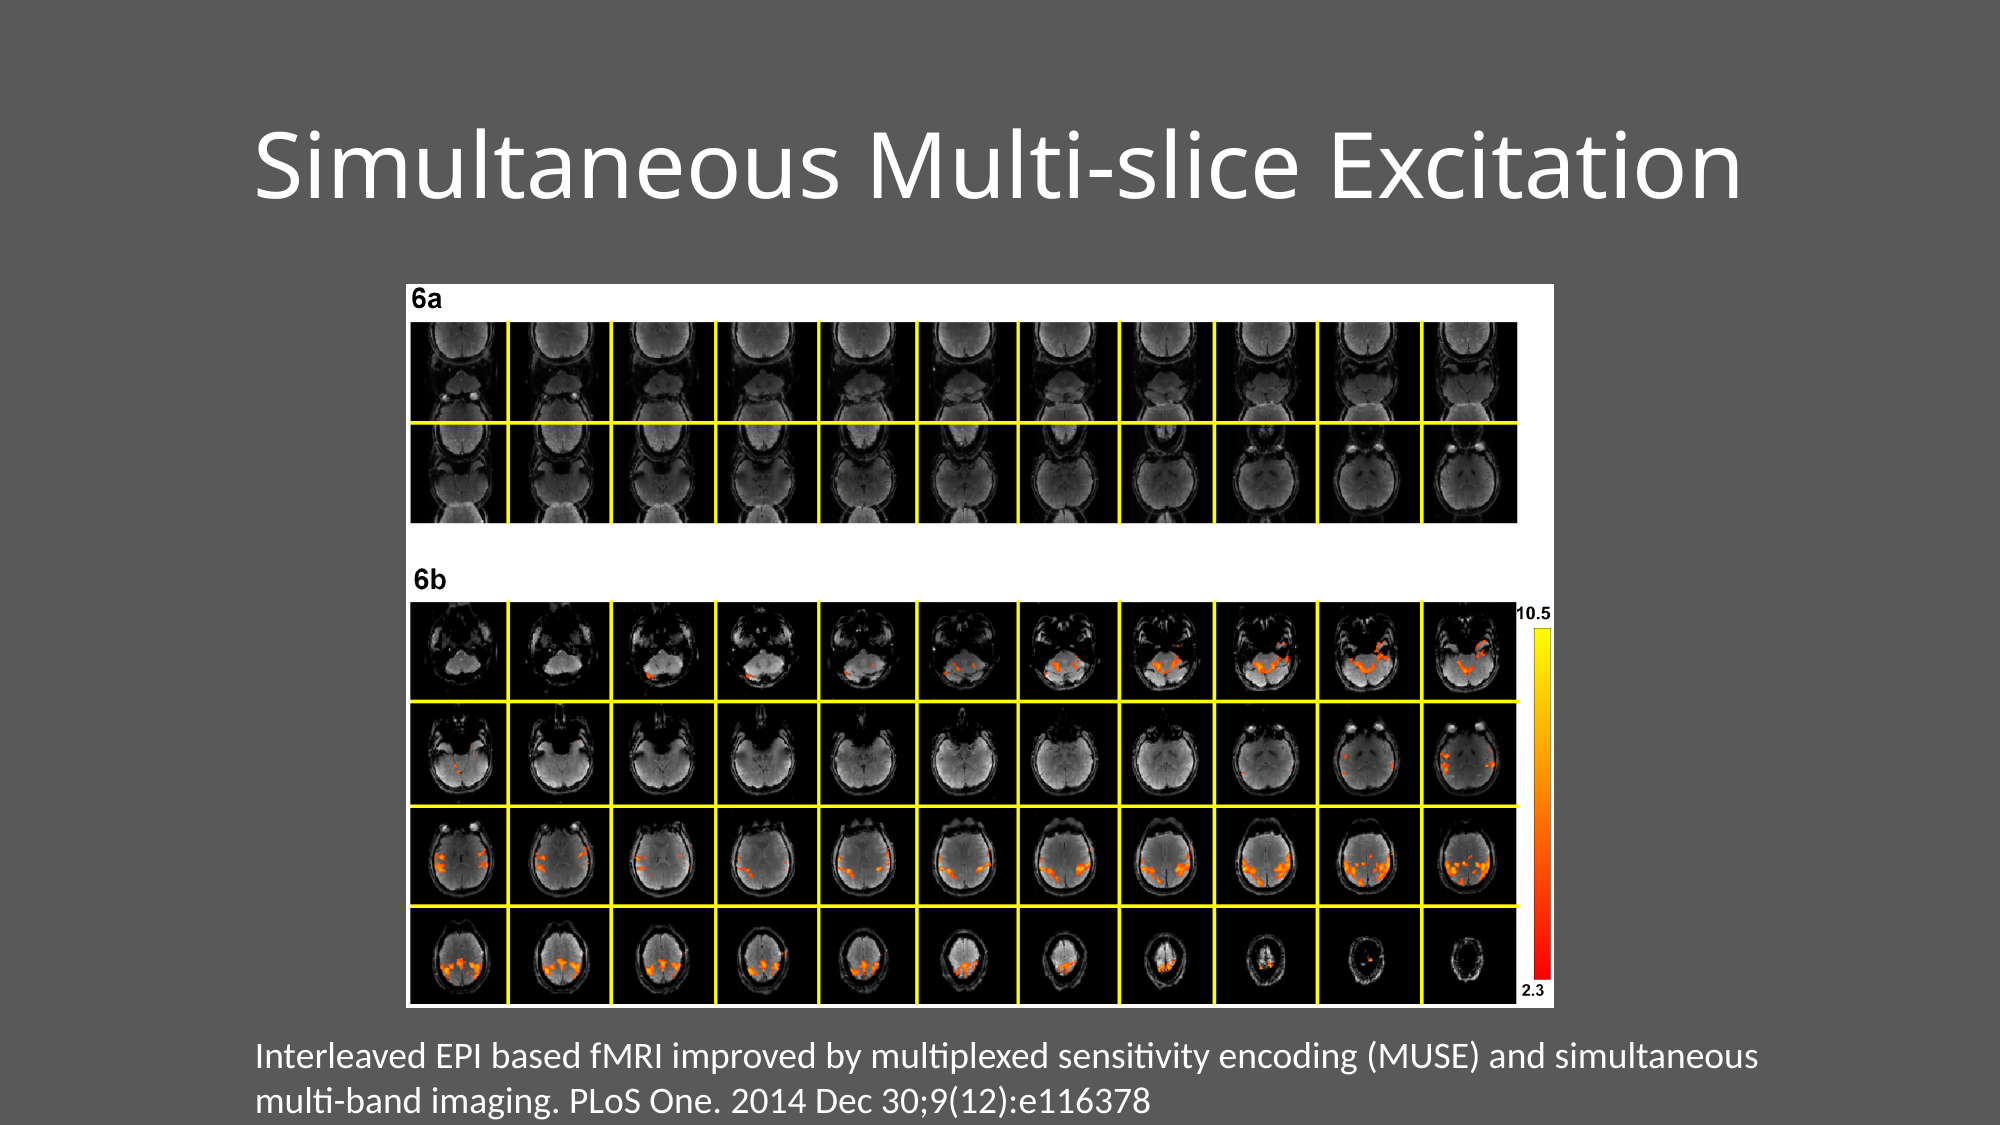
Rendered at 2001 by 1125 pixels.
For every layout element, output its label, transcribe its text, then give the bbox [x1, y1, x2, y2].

text_box Interleaved EPI based fMRI improved by multiplexed sensitivity encoding (MUSE) and simultaneous multi-band imaging. PLoS One. 2014 Dec 30;9(12):e116378 [240, 1023, 1797, 1125]
picture [406, 284, 1554, 1008]
title Simultaneous Multi-slice Excitation [137, 59, 1863, 278]
